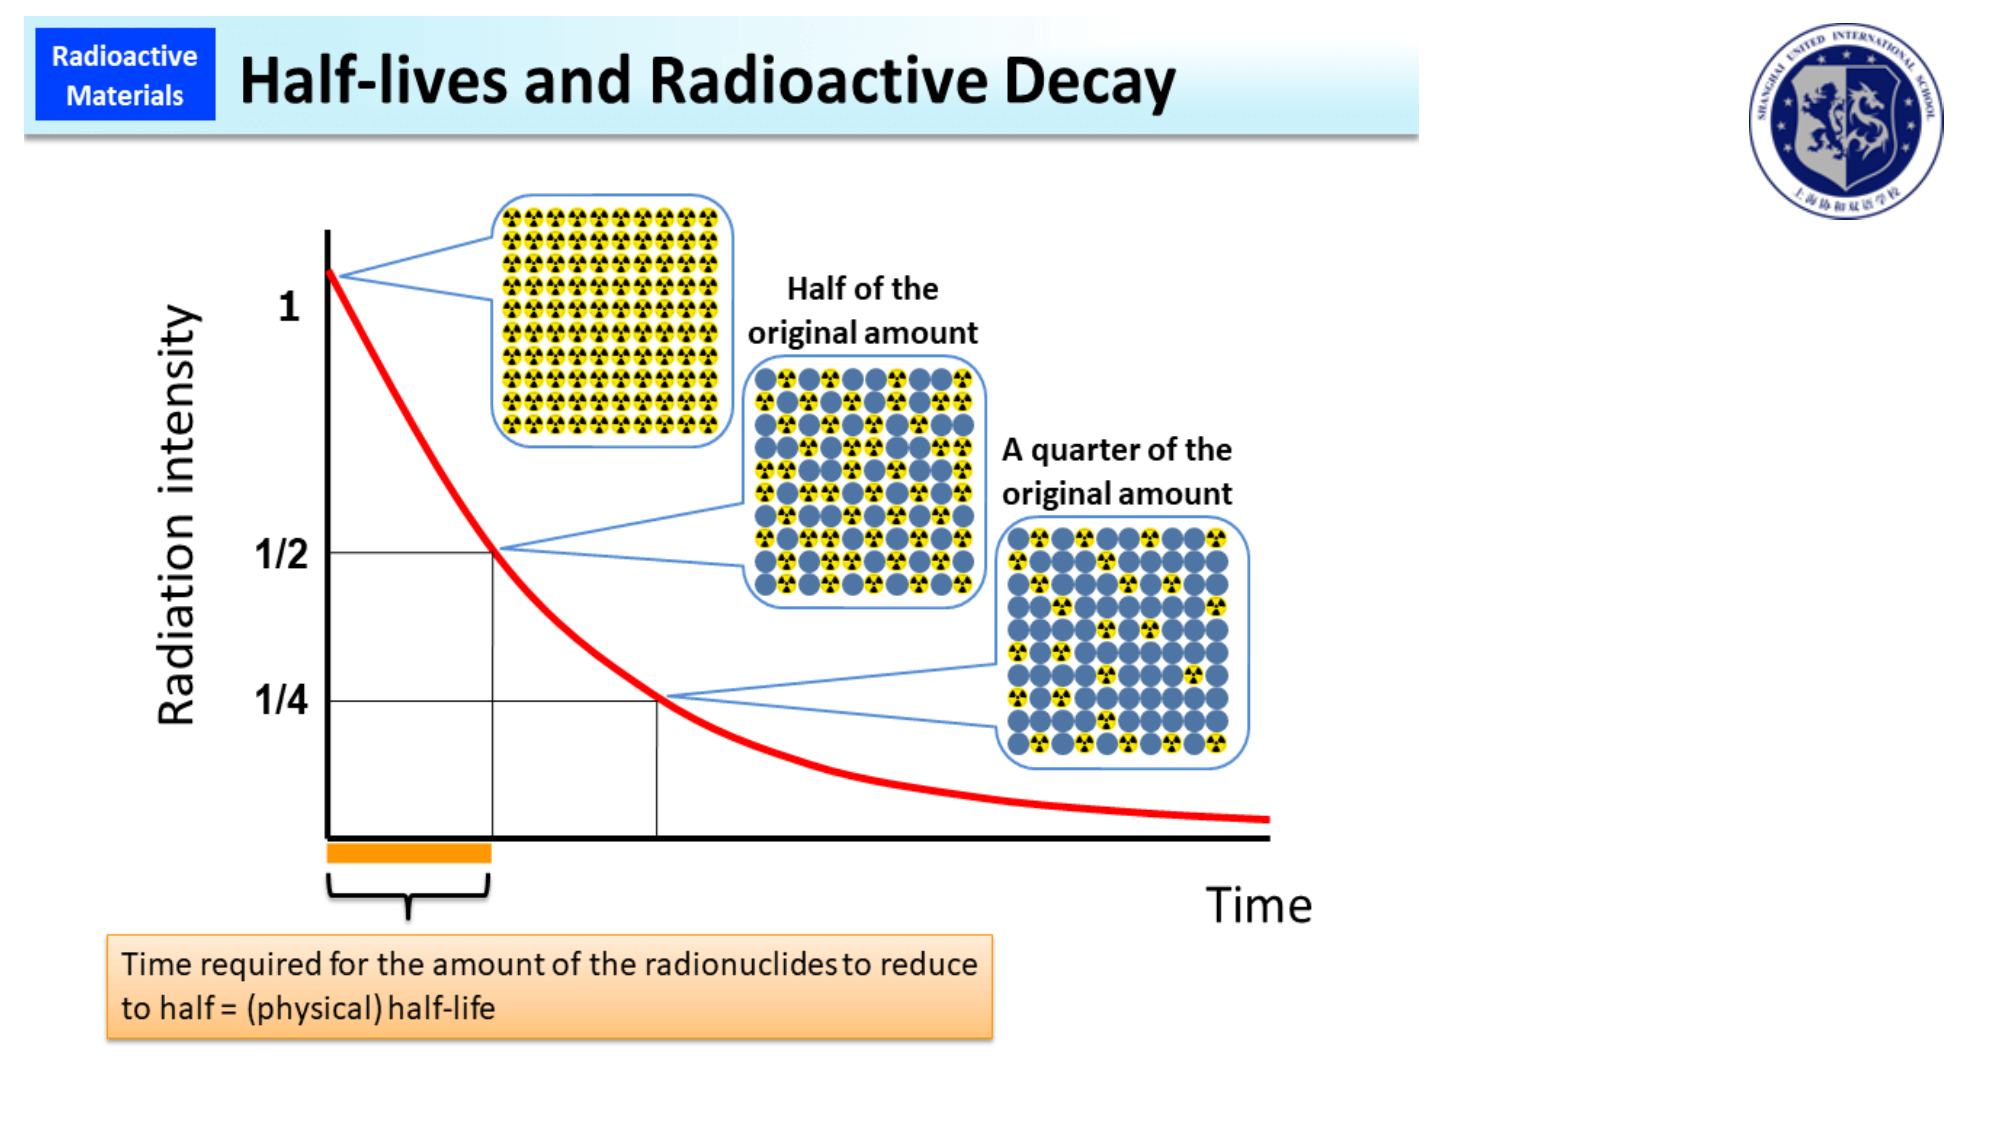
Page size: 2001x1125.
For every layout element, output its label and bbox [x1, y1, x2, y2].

picture [24, 16, 1419, 1109]
picture [1749, 23, 1944, 220]
